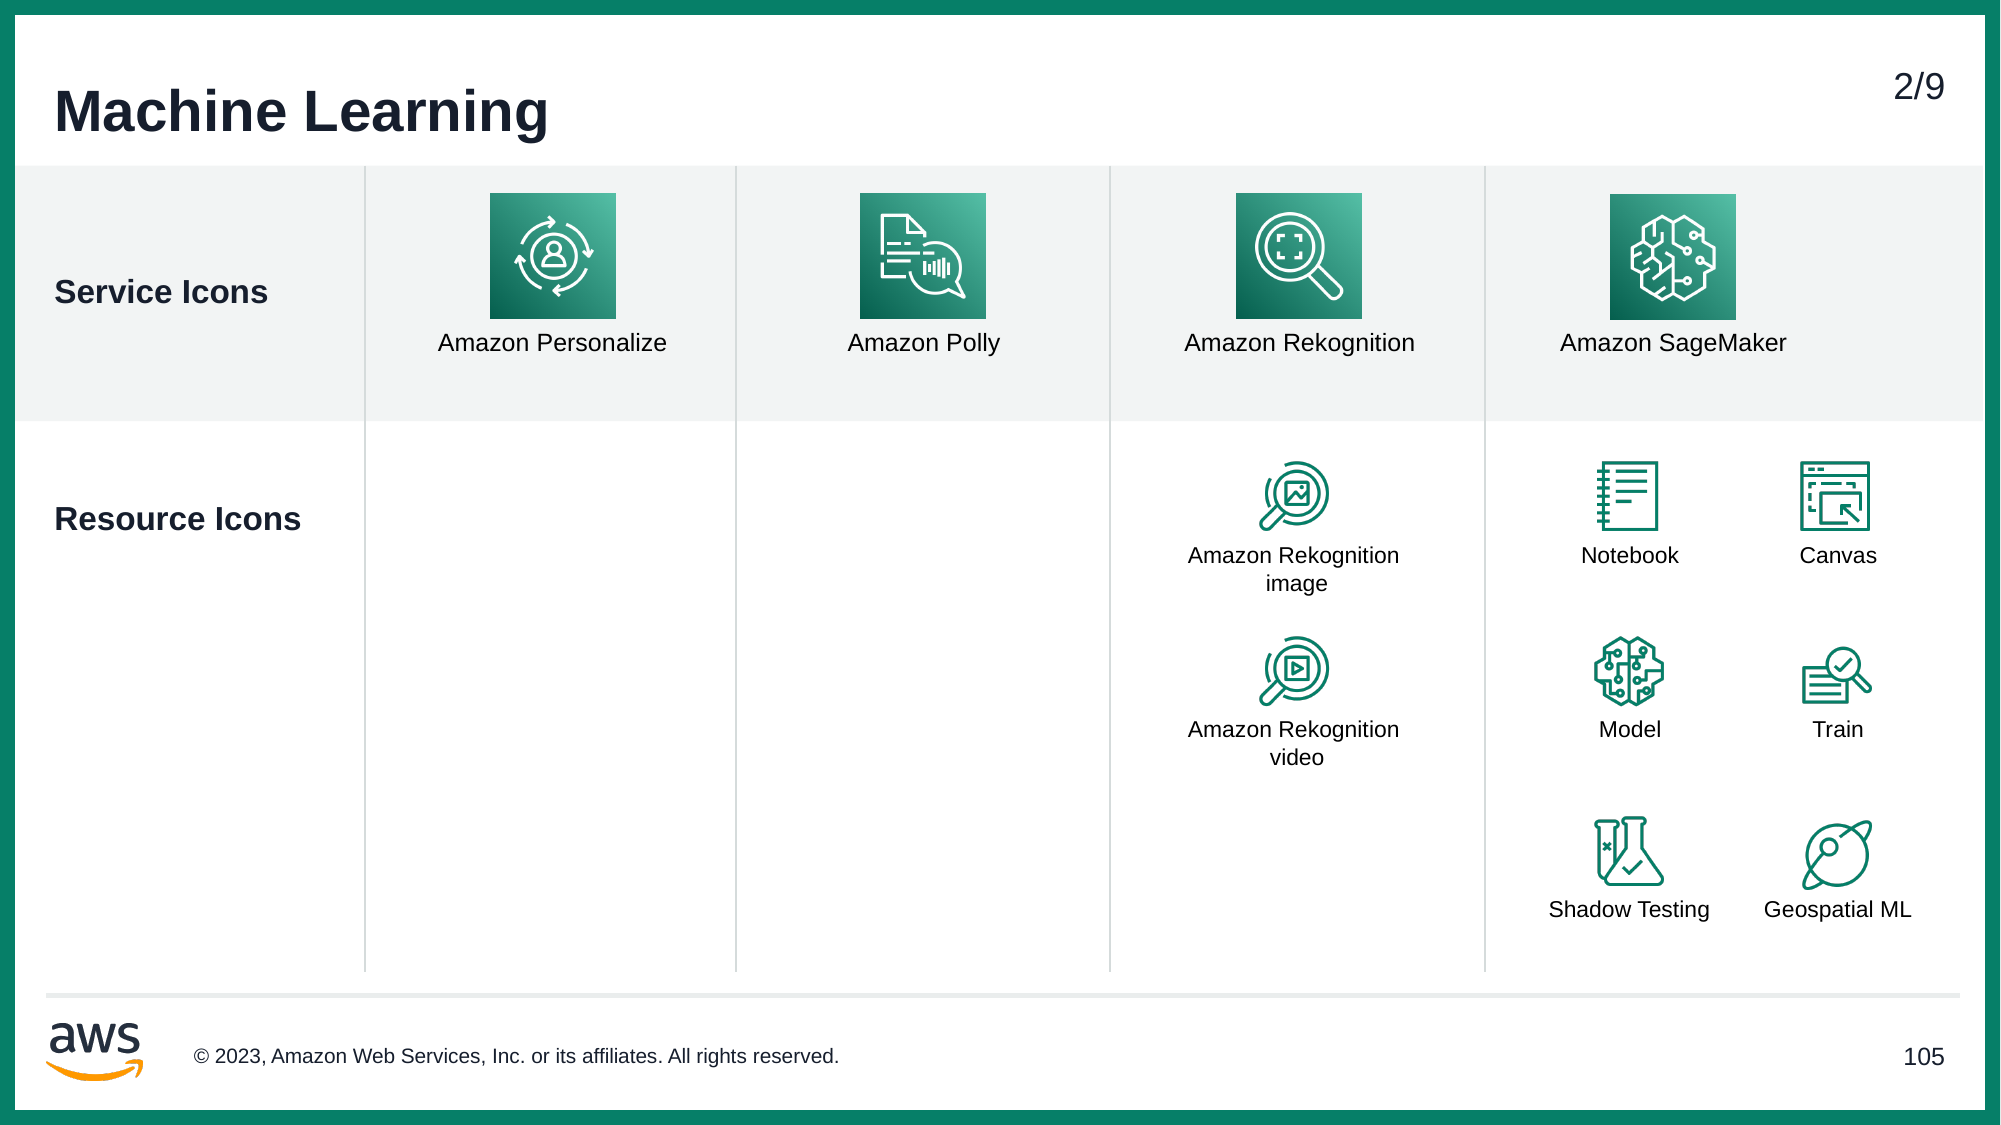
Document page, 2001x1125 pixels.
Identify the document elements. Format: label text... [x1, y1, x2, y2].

picture [860, 193, 986, 319]
picture [1799, 637, 1875, 713]
text_box Amazon Rekognition image [1158, 533, 1436, 603]
picture [1797, 458, 1873, 534]
text_box Notebook [1537, 533, 1723, 576]
title Machine Learning [39, 59, 1457, 166]
text_box Amazon Polly [736, 319, 1109, 364]
picture [1236, 193, 1362, 319]
text_box Amazon Personalize [369, 319, 735, 364]
text_box Model [1537, 707, 1723, 750]
picture [1589, 458, 1665, 534]
text_box Train [1745, 707, 1931, 750]
picture [1591, 813, 1667, 889]
picture [1610, 194, 1736, 320]
picture [1591, 633, 1667, 709]
text_box Amazon Rekognition [1113, 319, 1484, 364]
list 2/9 [1693, 59, 1961, 166]
slide_number 105 [1493, 1025, 1961, 1086]
text_box Shadow Testing [1524, 887, 1735, 930]
text_box Amazon SageMaker [1493, 319, 1855, 364]
picture [46, 1023, 143, 1081]
picture [1256, 458, 1332, 534]
picture [490, 193, 616, 319]
picture [1256, 633, 1332, 709]
footer © 2023, Amazon Web Services, Inc. or its affiliates. All rights reserved. [178, 1025, 911, 1086]
picture [1799, 817, 1875, 893]
text_box Canvas [1745, 533, 1932, 576]
text_box Geospatial ML [1745, 887, 1931, 930]
text_box Amazon Rekognition video [1158, 707, 1436, 778]
